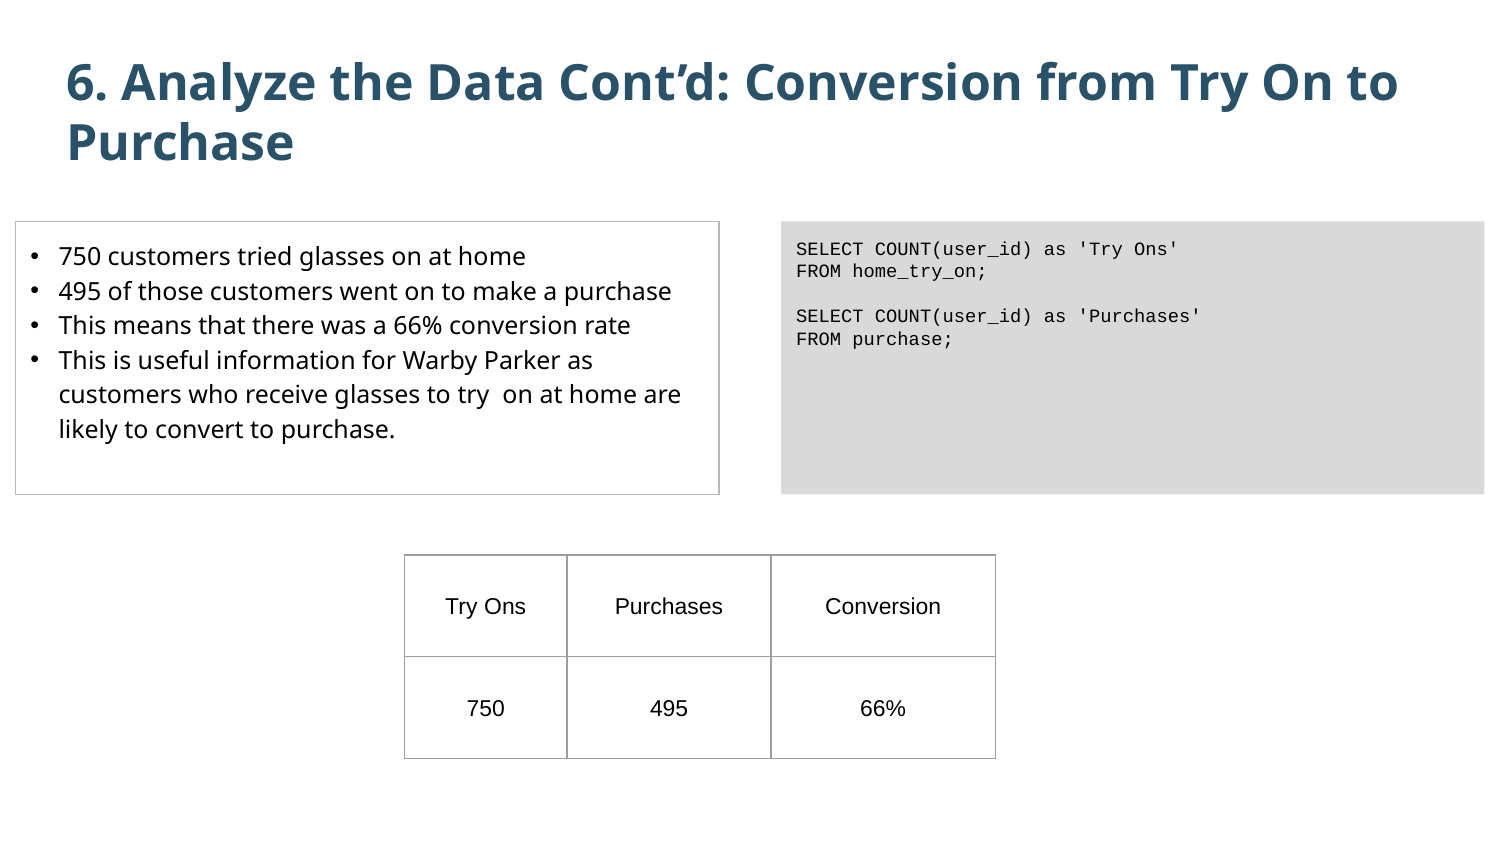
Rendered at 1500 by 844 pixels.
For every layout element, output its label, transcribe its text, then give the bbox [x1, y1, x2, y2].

table_header Purchases [568, 556, 770, 656]
text_box 750 customers tried glasses on at home 495 of those customers went on to make a purchase This means that there was a 66% conversion rate This is useful information for Warby Parker as customers who receive glasses to try on at home are likely to convert to purchase. [15, 221, 719, 495]
text_box SELECT COUNT(user_id) as 'Try Ons' FROM home_try_on; SELECT COUNT(user_id) as 'Purchases' FROM purchase; [781, 221, 1485, 495]
table_header Conversion [772, 556, 995, 656]
table_cell 750 [405, 657, 566, 758]
text_box 6. Analyze the Data Cont’d: Conversion from Try On to Purchase [51, 48, 1449, 186]
table_cell 495 [568, 657, 770, 758]
table_header Try Ons [405, 556, 566, 656]
table_cell 66% [772, 657, 995, 758]
